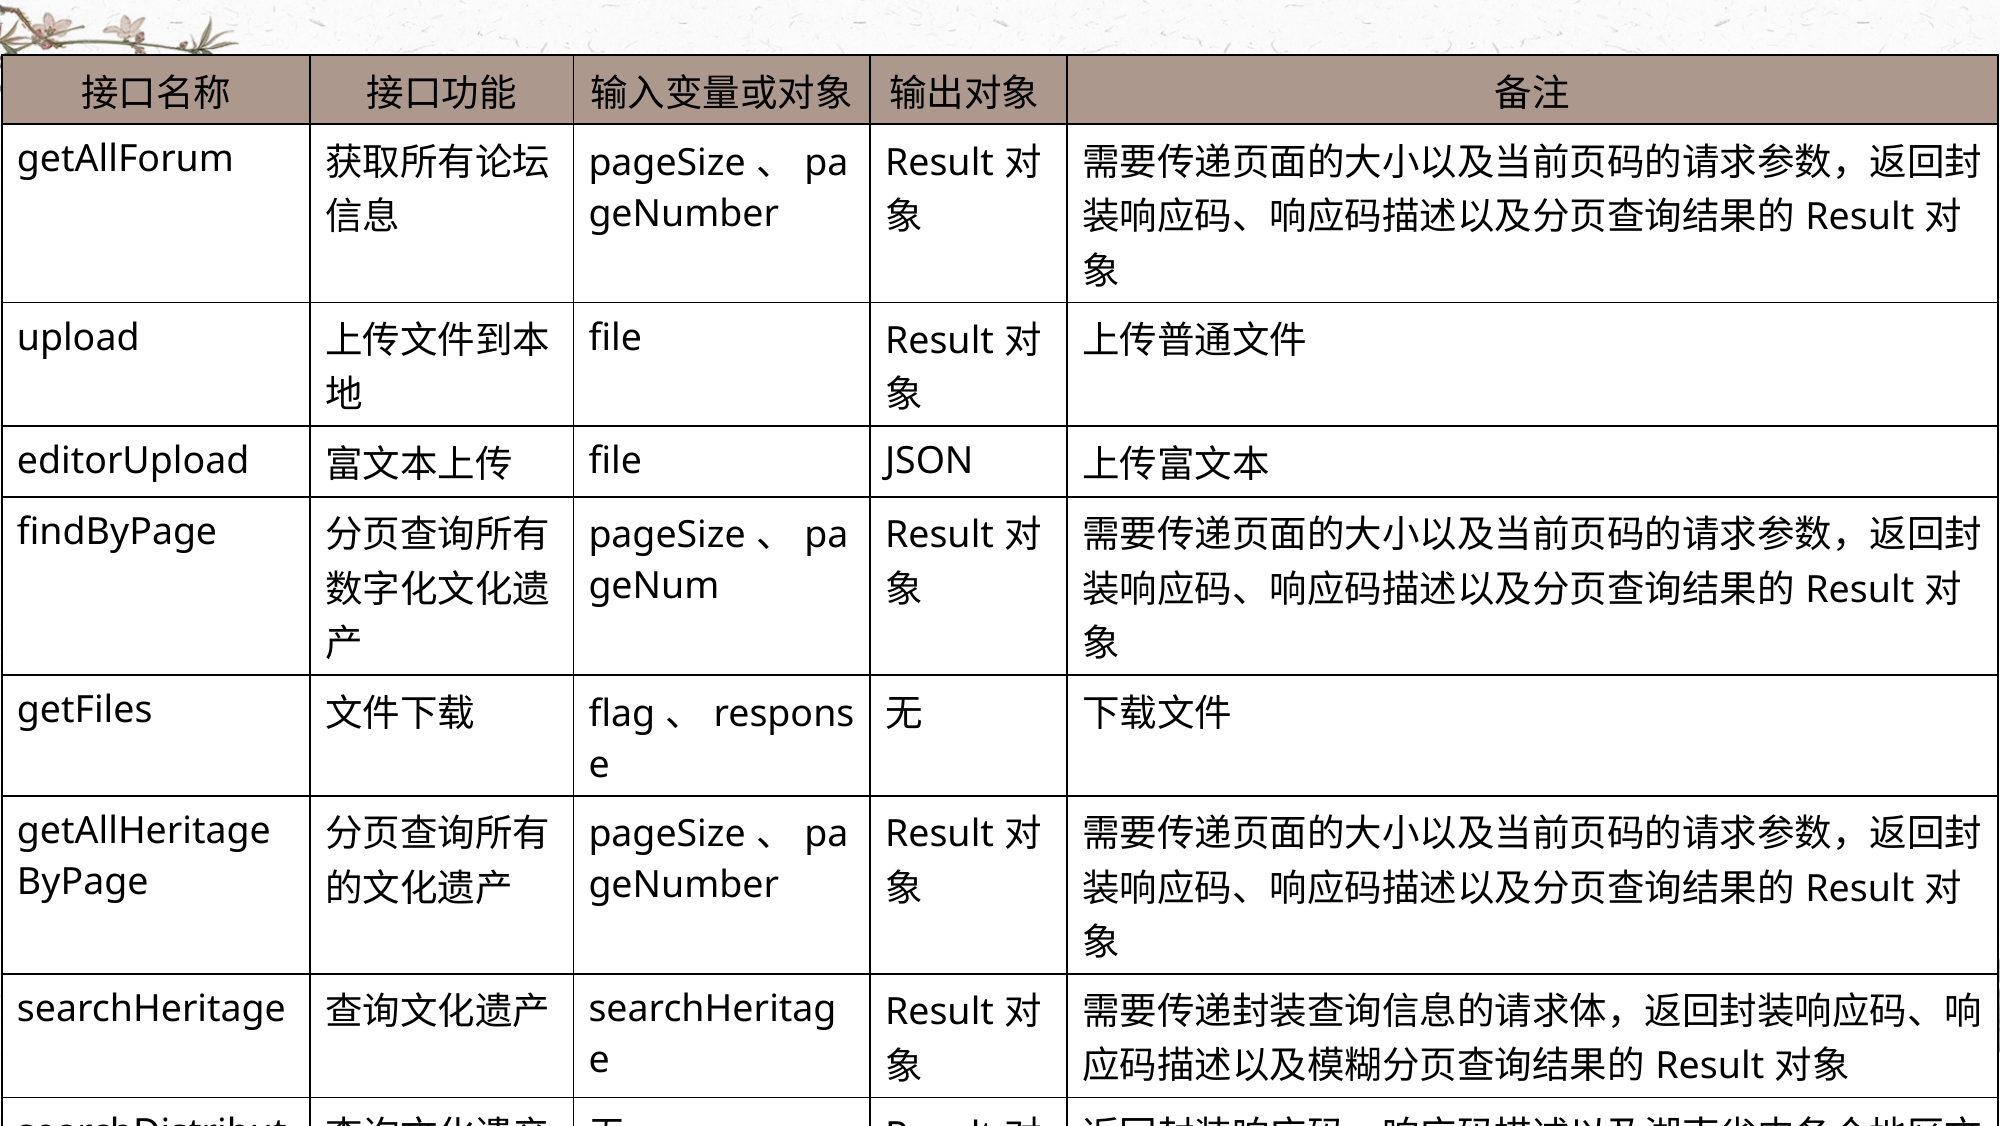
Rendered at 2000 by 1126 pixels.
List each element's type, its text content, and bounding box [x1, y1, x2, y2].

table_cell JSON [871, 427, 1066, 496]
table_cell searchHeritage [3, 975, 309, 1097]
table_header 输出对象 [871, 56, 1066, 123]
table_cell 上传普通文件 [1068, 303, 1997, 425]
table_cell 查询文化遗产 [311, 975, 573, 1097]
table_cell pageSize、pageNum [574, 498, 869, 674]
table_header 接口名称 [3, 56, 309, 123]
table_cell getAllForum [3, 125, 309, 302]
table_cell 无 [574, 1098, 869, 1126]
table_header 备注 [1068, 56, 1997, 123]
table_cell Result对象 [871, 303, 1066, 425]
table_header 接口功能 [311, 56, 573, 123]
table_cell Result对象 [871, 125, 1066, 302]
table_cell 分页查询所有的文化遗产 [311, 797, 573, 973]
table_cell 富文本上传 [311, 427, 573, 496]
table_cell editorUpload [3, 427, 309, 496]
table_cell 返回封装响应码、响应码描述以及湖南省内各个地区文化遗产数量结果的Result对象 [1068, 1098, 1997, 1126]
table_cell file [574, 303, 869, 425]
table_cell 需要传递页面的大小以及当前页码的请求参数，返回封装响应码、响应码描述以及分页查询结果的Result对象 [1068, 797, 1997, 973]
table_cell 获取所有论坛信息 [311, 125, 573, 302]
table_header 输入变量或对象 [574, 56, 869, 123]
table_cell 需要传递页面的大小以及当前页码的请求参数，返回封装响应码、响应码描述以及分页查询结果的Result对象 [1068, 498, 1997, 674]
table_cell Result对象 [871, 1098, 1066, 1126]
table_cell 上传富文本 [1068, 427, 1997, 496]
table_cell 查询文化遗产的分布情况 [311, 1098, 573, 1126]
table_cell flag、response [574, 676, 869, 795]
table_cell Result对象 [871, 797, 1066, 973]
table_cell upload [3, 303, 309, 425]
table_cell getFiles [3, 676, 309, 795]
table_cell pageSize、pageNumber [574, 797, 869, 973]
picture [0, 0, 2000, 1126]
table_cell 无 [871, 676, 1066, 795]
table_cell Result对象 [871, 498, 1066, 674]
table_cell searchDistribute [3, 1098, 309, 1126]
table_cell 上传文件到本地 [311, 303, 573, 425]
table_cell 下载文件 [1068, 676, 1997, 795]
table_cell 需要传递封装查询信息的请求体，返回封装响应码、响应码描述以及模糊分页查询结果的Result对象 [1068, 975, 1997, 1097]
table_cell getAllHeritageByPage [3, 797, 309, 973]
table_cell 分页查询所有数字化文化遗产 [311, 498, 573, 674]
table_cell 需要传递页面的大小以及当前页码的请求参数，返回封装响应码、响应码描述以及分页查询结果的Result对象 [1068, 125, 1997, 302]
table_cell Result对象 [871, 975, 1066, 1097]
table_cell searchHeritage [574, 975, 869, 1097]
table_cell pageSize、pageNumber [574, 125, 869, 302]
table_cell 文件下载 [311, 676, 573, 795]
table_cell file [574, 427, 869, 496]
table_cell findByPage [3, 498, 309, 674]
